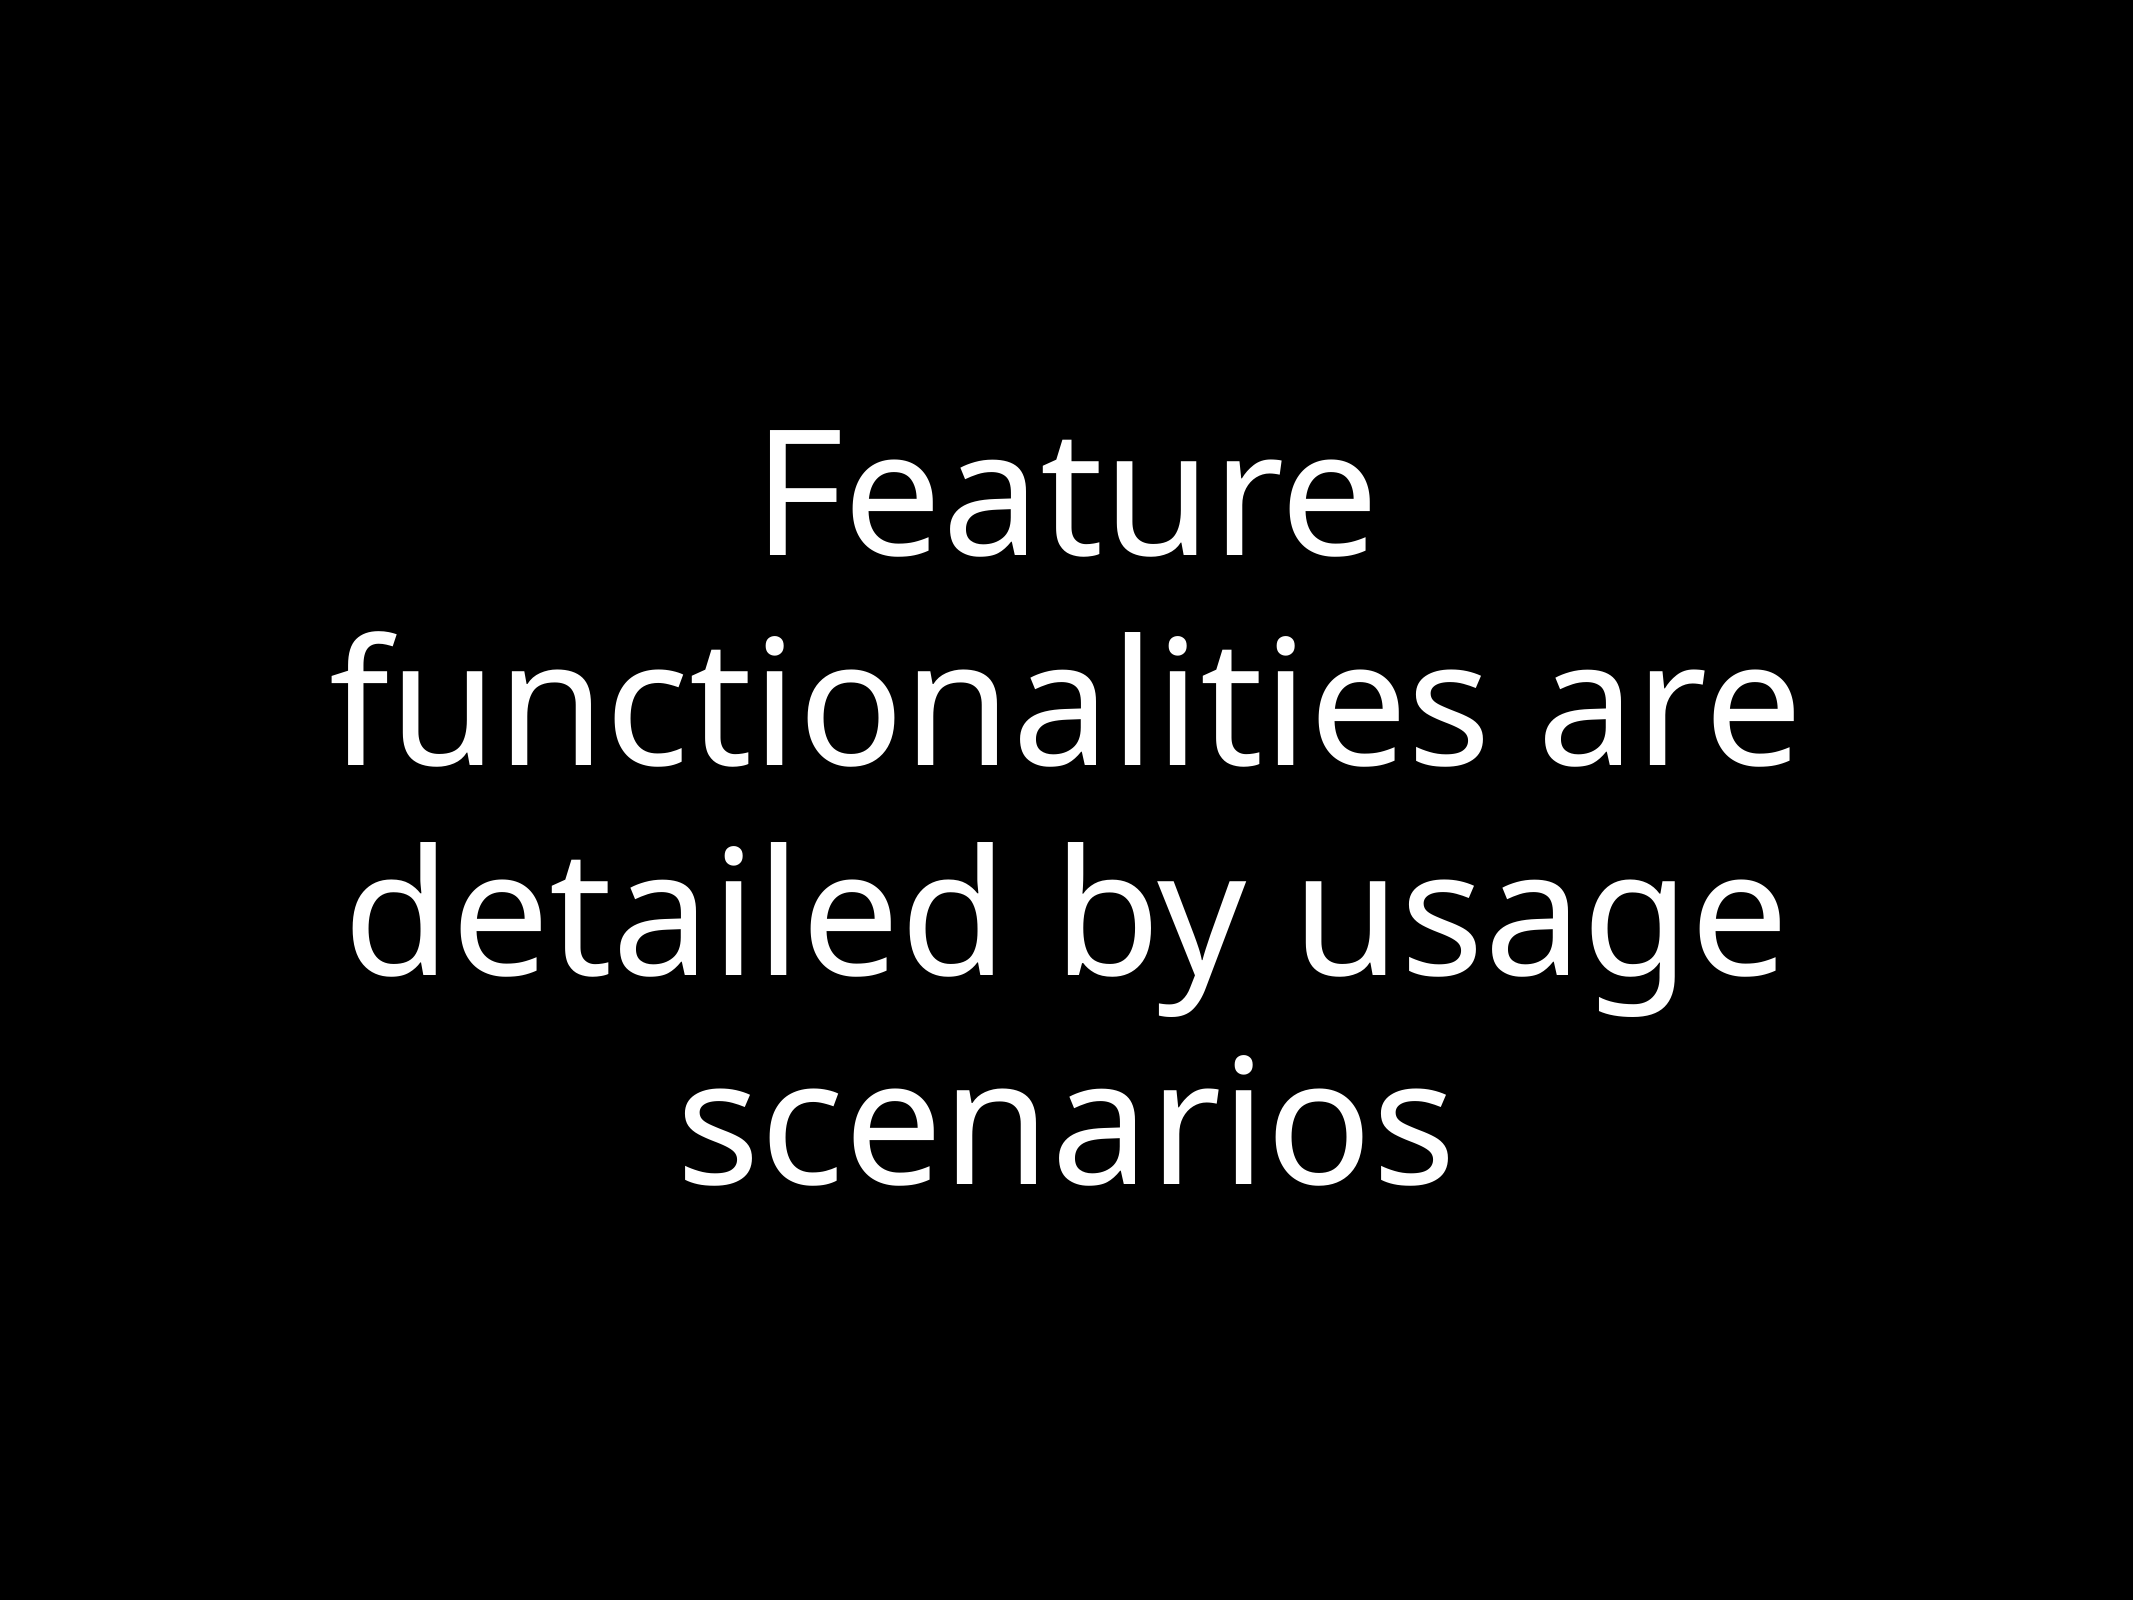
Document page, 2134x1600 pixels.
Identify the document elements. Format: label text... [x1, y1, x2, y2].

title Feature functionalities are detailed by usage scenarios [207, 486, 1926, 1113]
